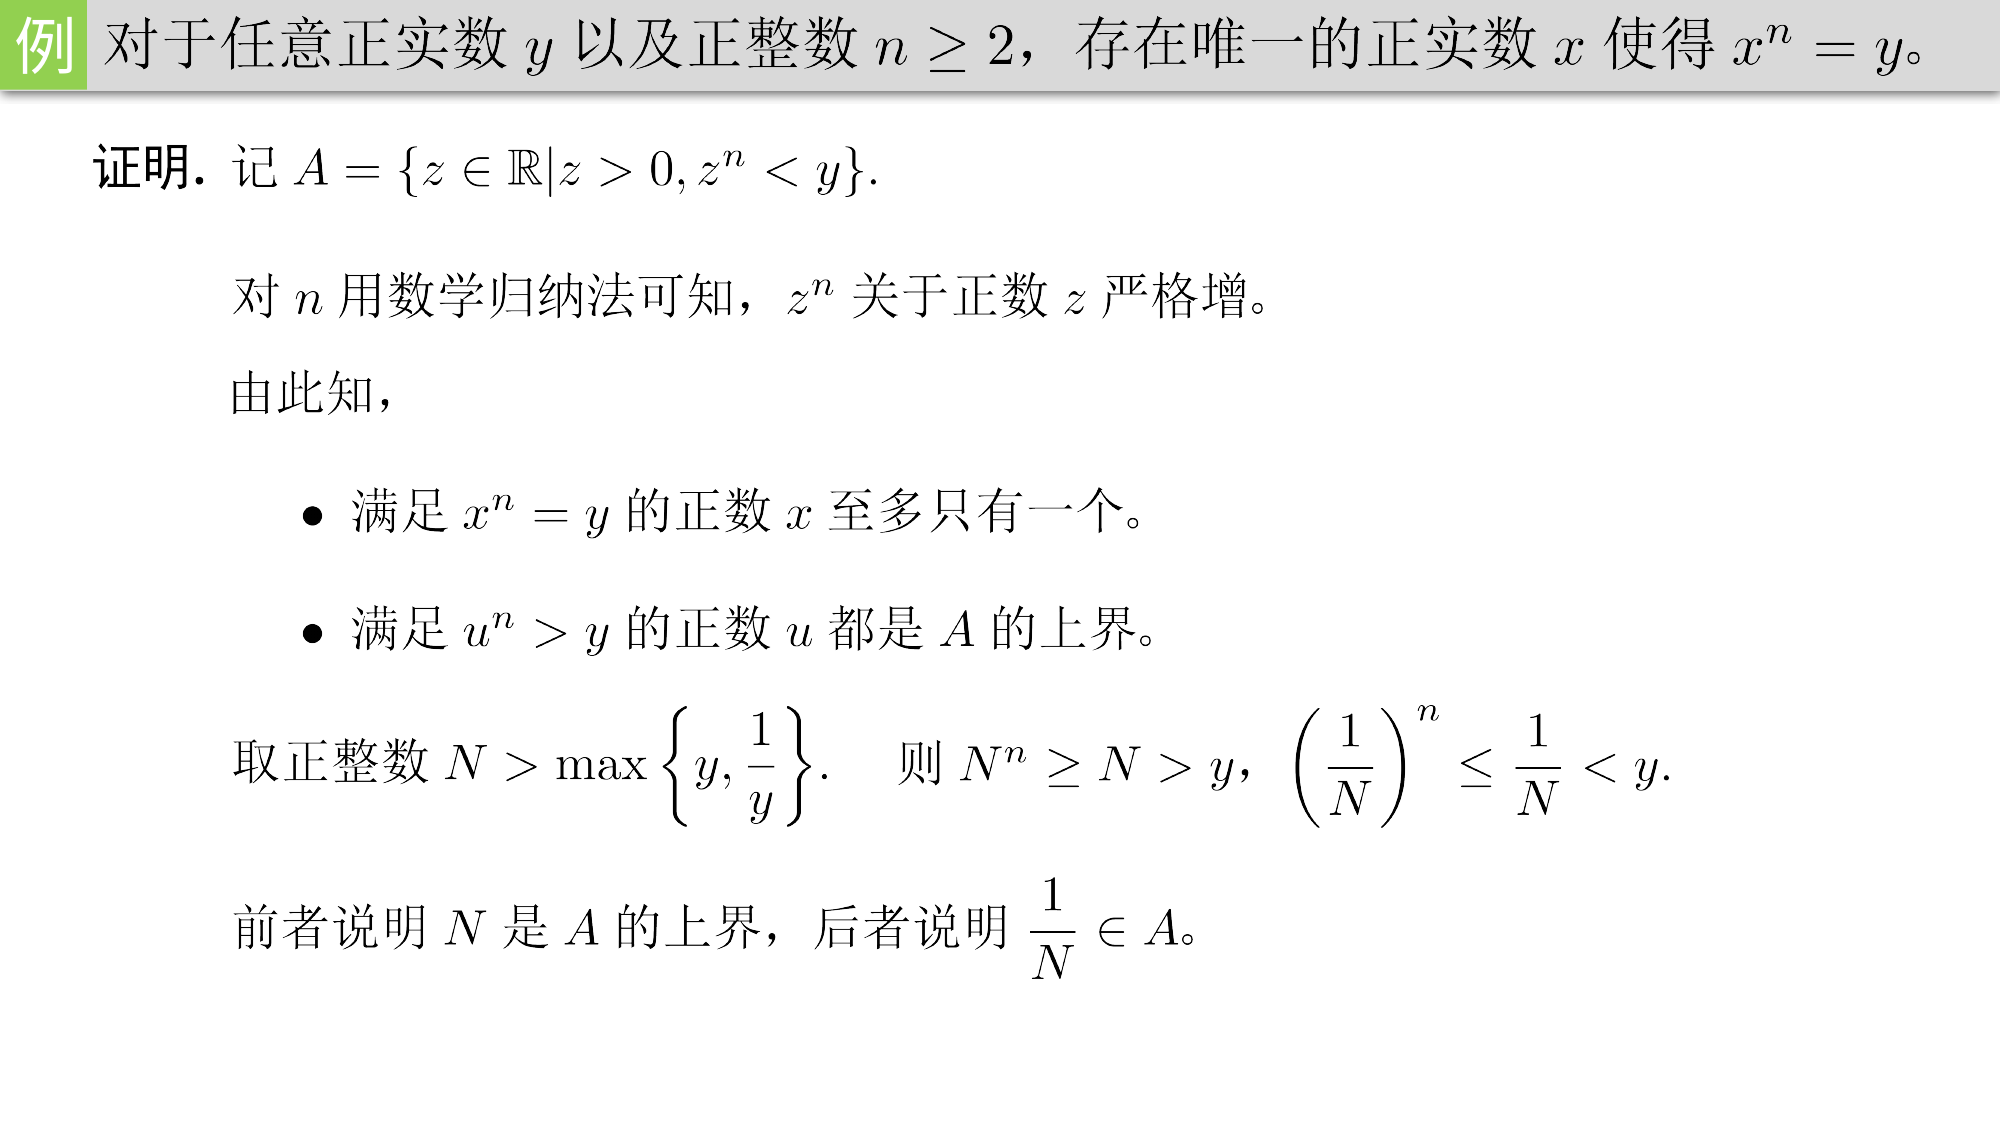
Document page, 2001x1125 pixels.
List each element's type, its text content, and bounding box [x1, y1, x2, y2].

picture [93, 143, 876, 197]
picture [233, 706, 827, 827]
picture [898, 705, 1669, 829]
picture [104, 15, 1920, 76]
picture [233, 369, 1151, 656]
picture [233, 271, 1263, 319]
text_box [0, 0, 2000, 91]
text_box 例 [0, 0, 87, 90]
picture [233, 877, 1193, 979]
